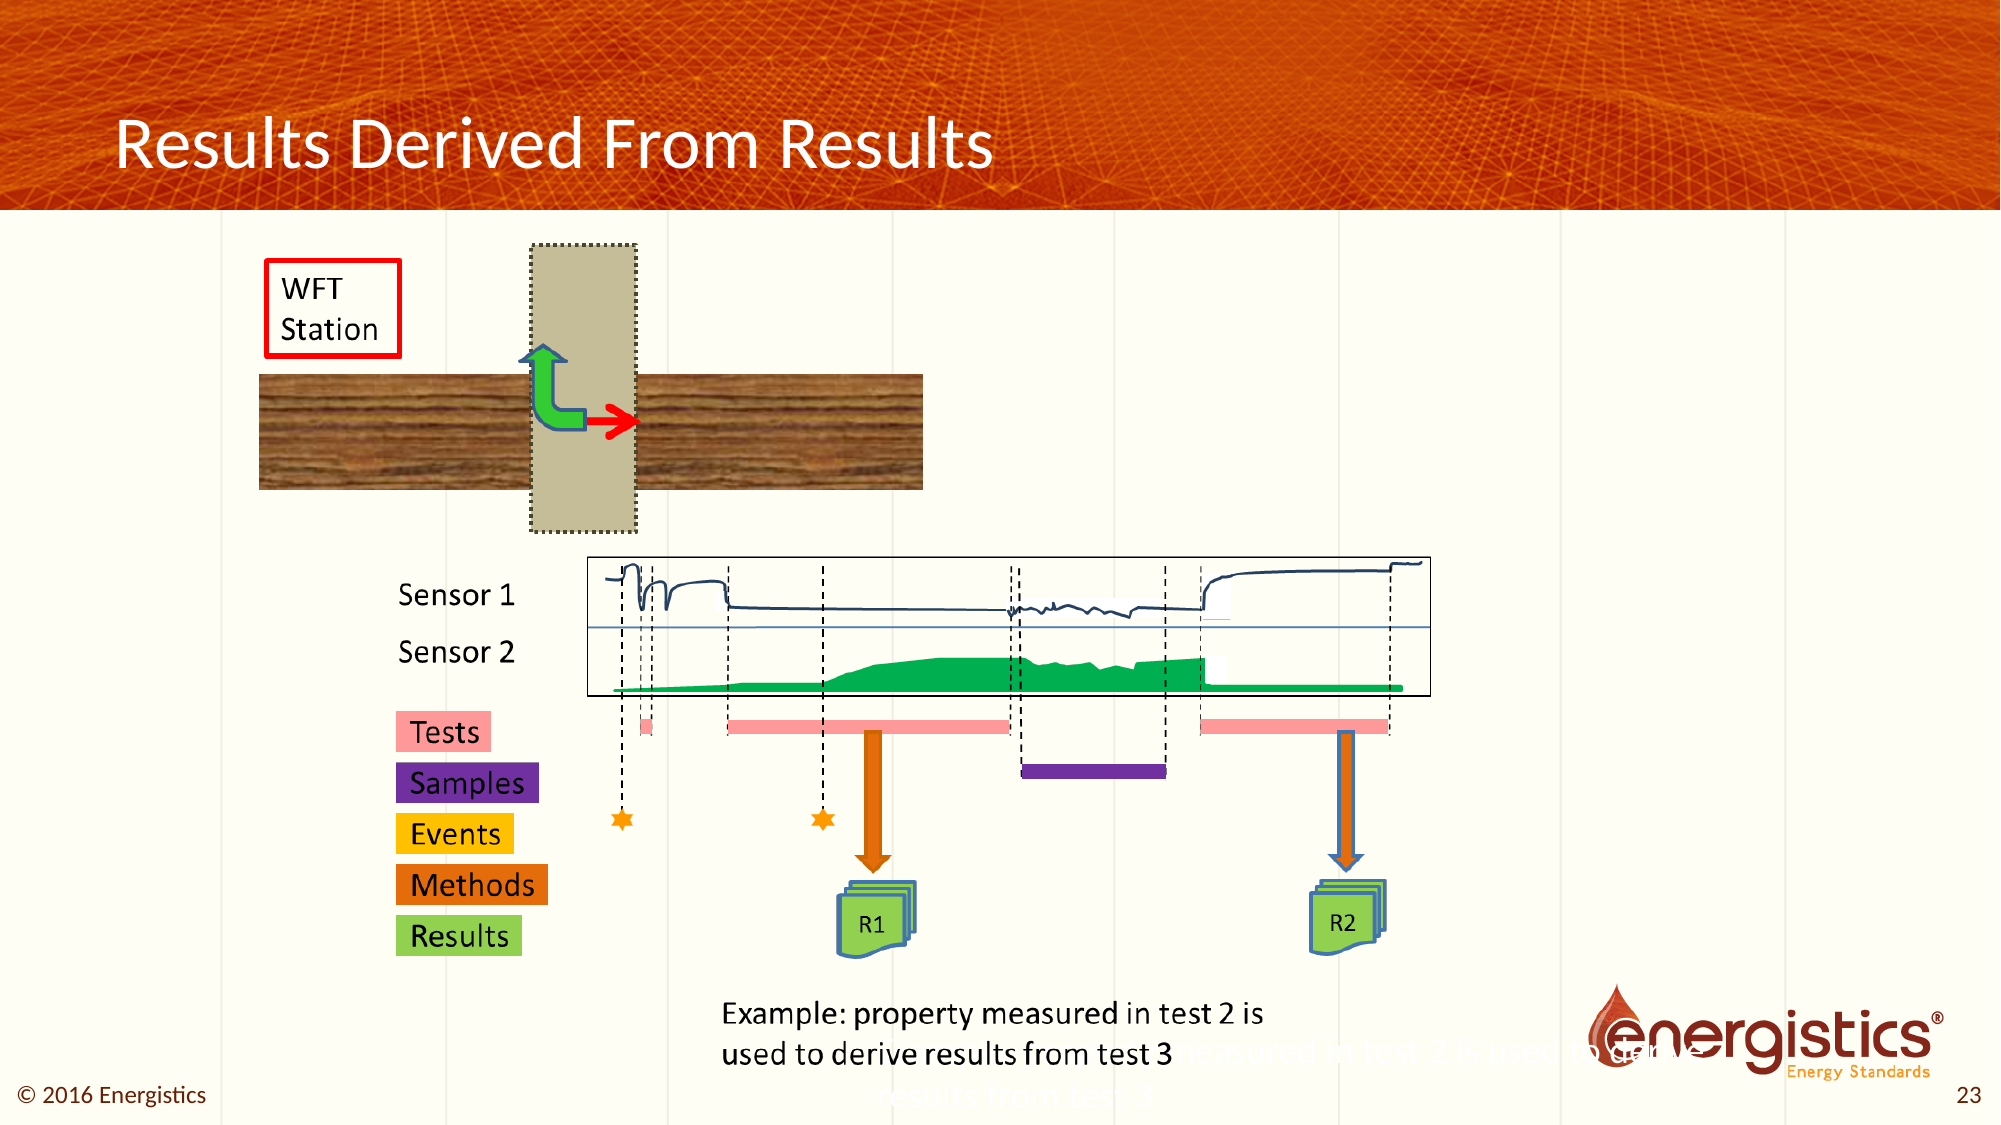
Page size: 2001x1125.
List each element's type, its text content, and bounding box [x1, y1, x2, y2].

picture [0, 0, 2001, 1125]
text_box Example: property measured in test 2 is used to derive results from test 3 [861, 1018, 1736, 1124]
title Results Derived From Results [99, 45, 1900, 233]
